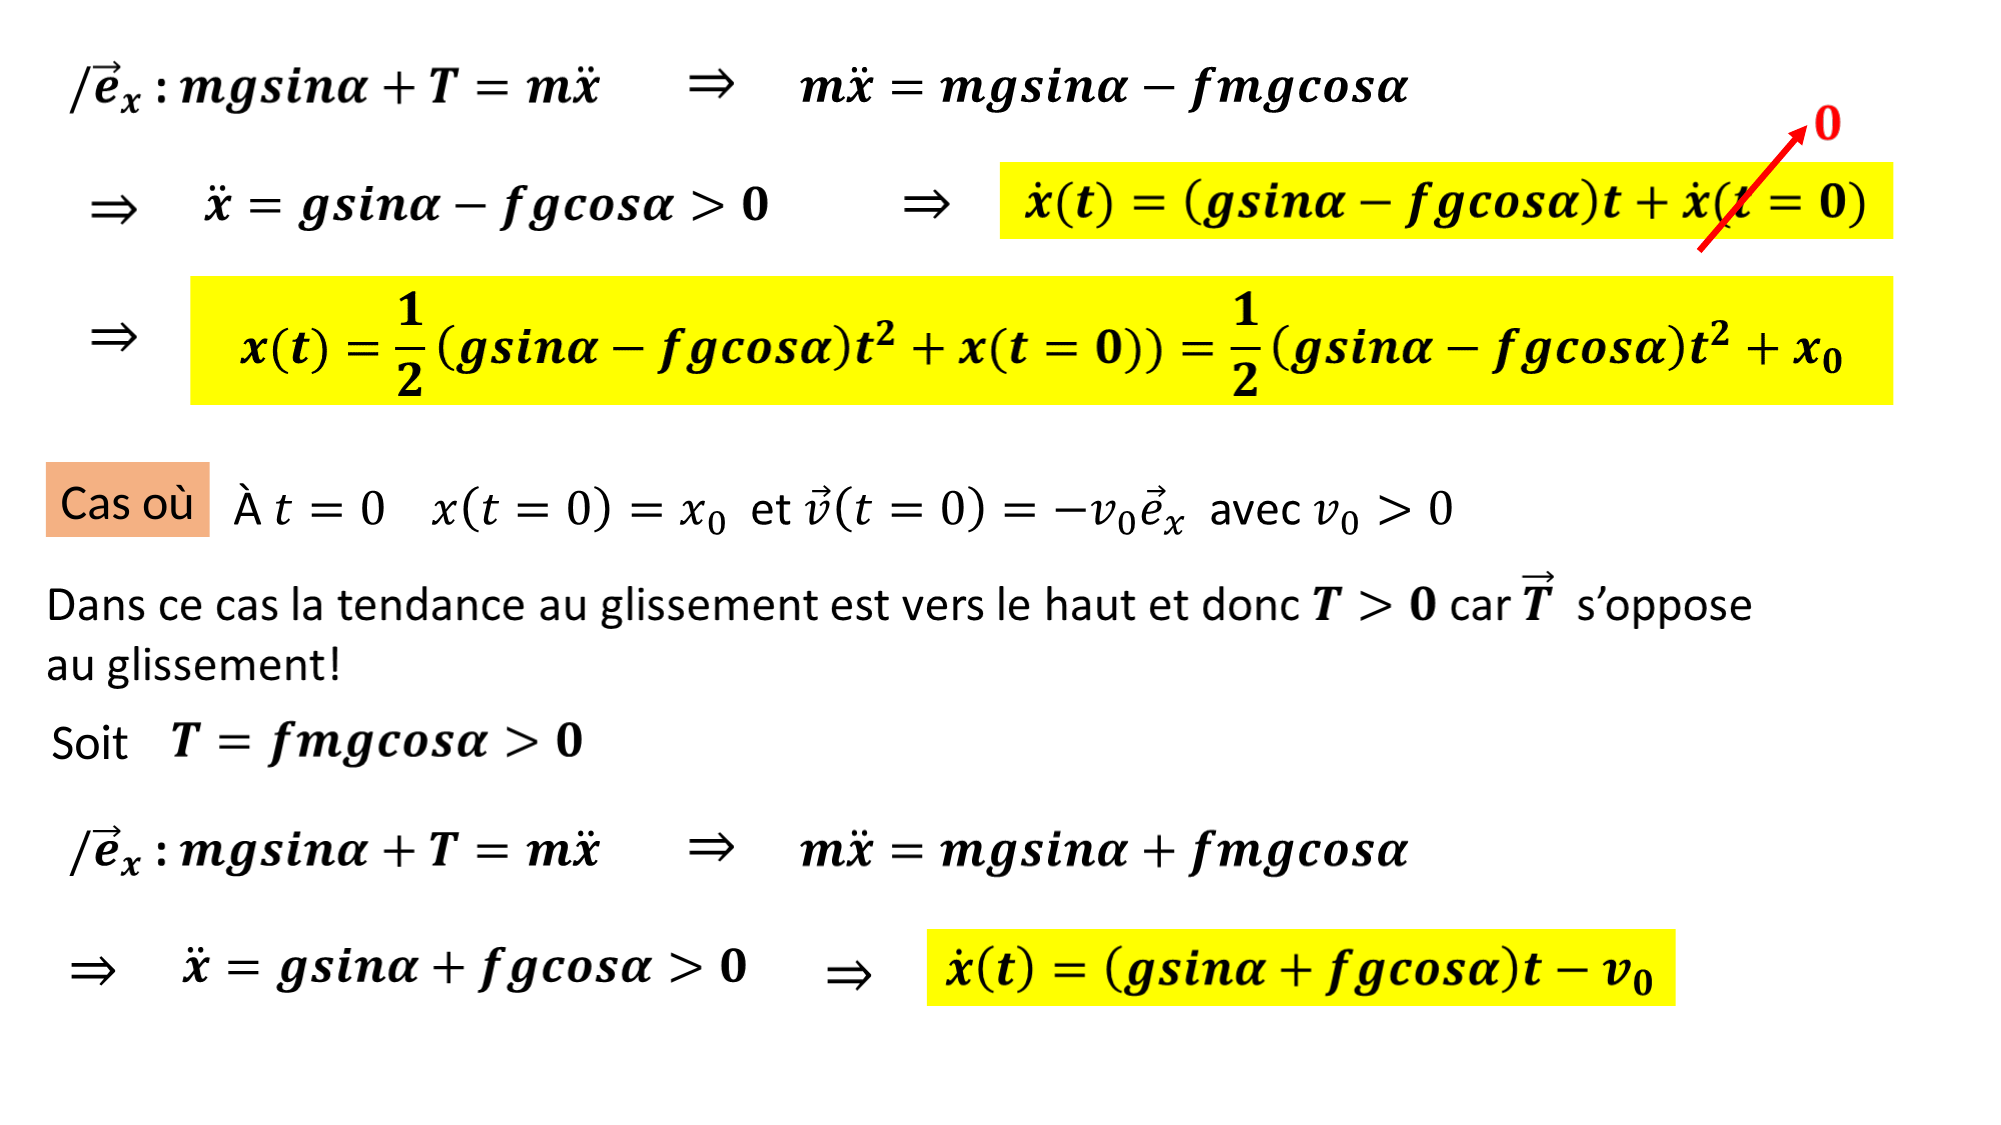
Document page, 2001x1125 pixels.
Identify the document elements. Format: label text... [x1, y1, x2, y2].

text_box [743, 47, 1466, 123]
text_box [146, 165, 827, 242]
text_box [679, 808, 744, 879]
text_box [999, 162, 1699, 239]
text_box [1808, 162, 1894, 239]
text_box [61, 932, 125, 1003]
text_box [125, 927, 806, 1003]
text_box Soit [36, 701, 125, 777]
text_box [817, 936, 882, 1008]
text_box [81, 170, 146, 242]
text_box [1783, 84, 1872, 161]
text_box Cas où [45, 462, 210, 537]
text_box [679, 44, 744, 116]
text_box [125, 701, 631, 778]
text_box [68, 54, 606, 116]
text_box [926, 929, 1676, 1006]
text_box [233, 477, 1466, 538]
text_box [1699, 125, 1808, 252]
text_box [894, 165, 960, 237]
text_box [743, 810, 1466, 887]
text_box [31, 558, 1823, 702]
text_box [68, 818, 606, 879]
text_box [81, 298, 147, 369]
text_box [190, 276, 1894, 405]
